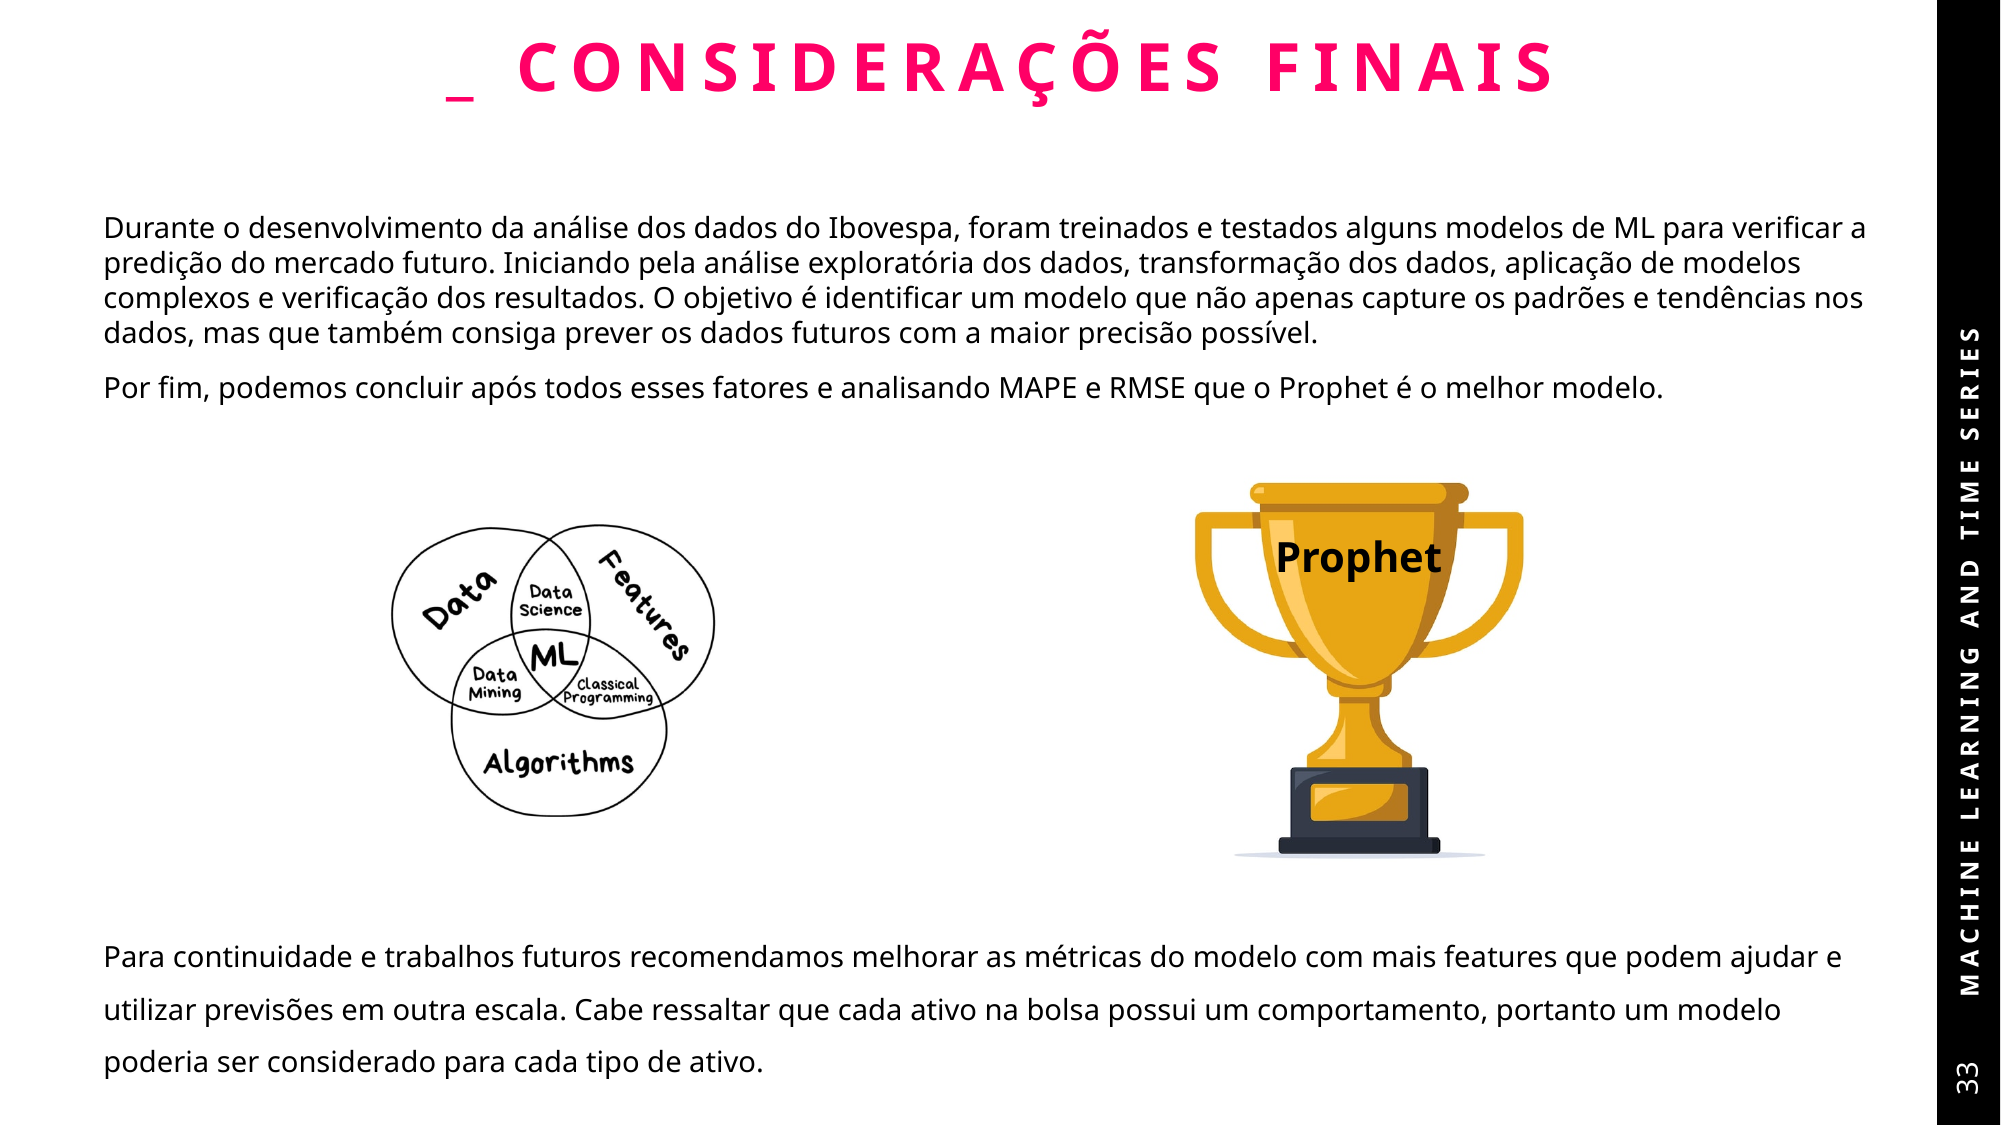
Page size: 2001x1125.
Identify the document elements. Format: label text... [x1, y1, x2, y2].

list Durante o desenvolvimento da análise dos dados do Ibovespa, foram treinados e testados alguns modelos de ML para verificar a predição do mercado futuro. Iniciando pela análise exploratória dos dados, transformação dos dados, aplicação de modelos complexos e verificação dos resultados. O objetivo é identificar um modelo que não apenas capture os padrões e tendências nos dados, mas que também consiga prever os dados futuros com a maior precisão possível. Por fim, podemos concluir após todos esses fatores e analisando MAPE e RMSE que o Prophet é o melhor modelo. Para continuidade e trabalhos futuros recomendamos melhorar as métricas do modelo com mais features que podem ajudar e utilizar previsões em outra escala. Cabe ressaltar que cada ativo na bolsa possui um comportamento, portanto um modelo poderia ser considerado para cada tipo de ativo. [103, 208, 1883, 1109]
footer MACHINE LEARNING AND TIME SERIES [1937, 0, 2000, 1032]
picture [388, 524, 718, 817]
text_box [1106, 453, 1611, 888]
slide_number 33 [1937, 1032, 2000, 1125]
title _ considerações finais [169, 16, 1831, 123]
